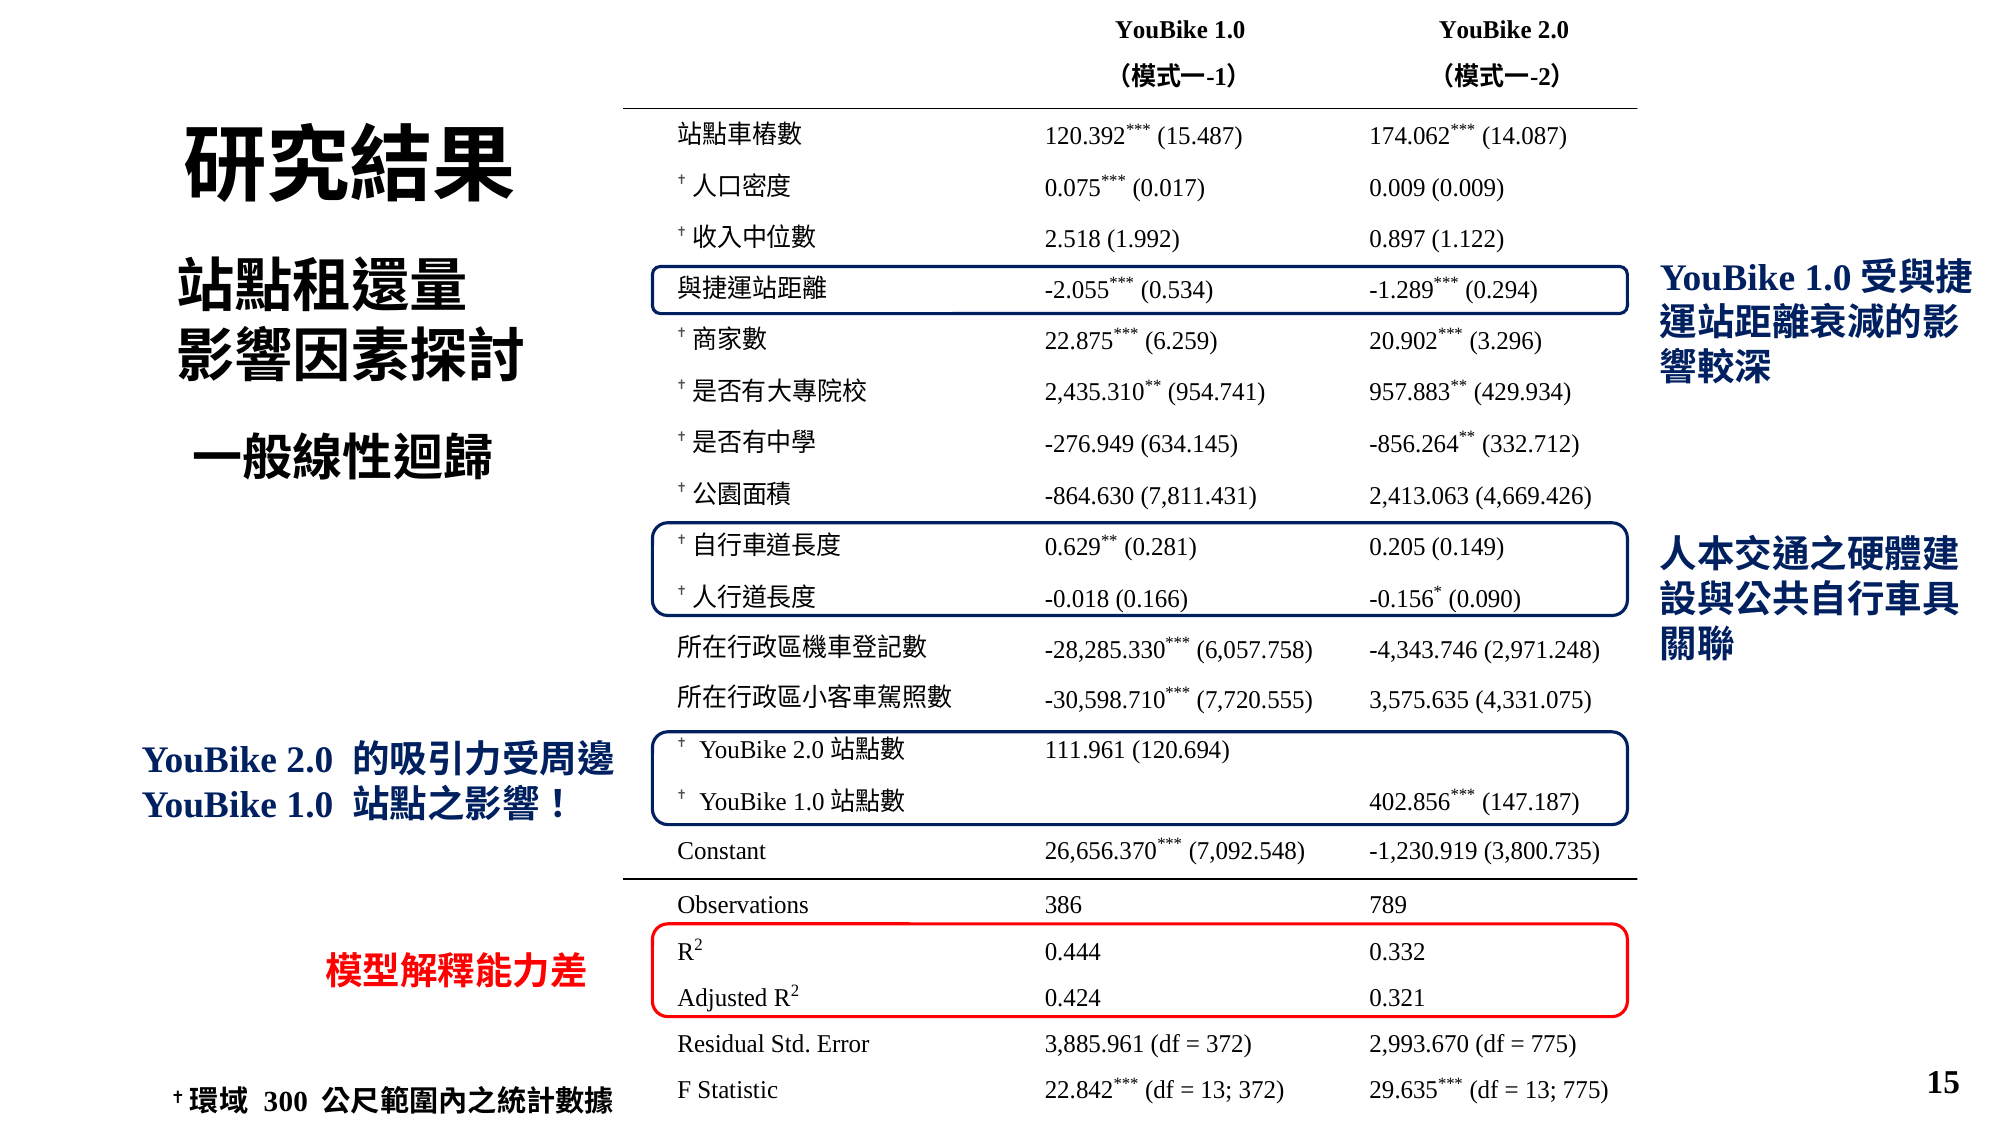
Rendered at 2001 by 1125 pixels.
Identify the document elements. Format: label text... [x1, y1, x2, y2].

text_box 人本交通之硬體建設與公共自行車具關聯 [1645, 522, 2000, 673]
text_box 模型解釋能力差 [310, 939, 622, 1000]
text_box YouBike 2.0 的吸引力受周邊 YouBike 1.0 站點之影響！ [126, 727, 622, 833]
table_header ✝環域 300 公尺範圍內之統計數據 [169, 1076, 622, 1114]
picture [622, 11, 1638, 1116]
text_box 研究結果 [168, 103, 532, 219]
text_box 一般線性迴歸 [178, 418, 538, 494]
text_box YouBike 1.0受與捷運站距離衰減的影響較深 [1645, 245, 2000, 396]
slide_number 15 [1638, 1053, 1975, 1114]
text_box 站點租還量 影響因素探討 [161, 240, 559, 396]
